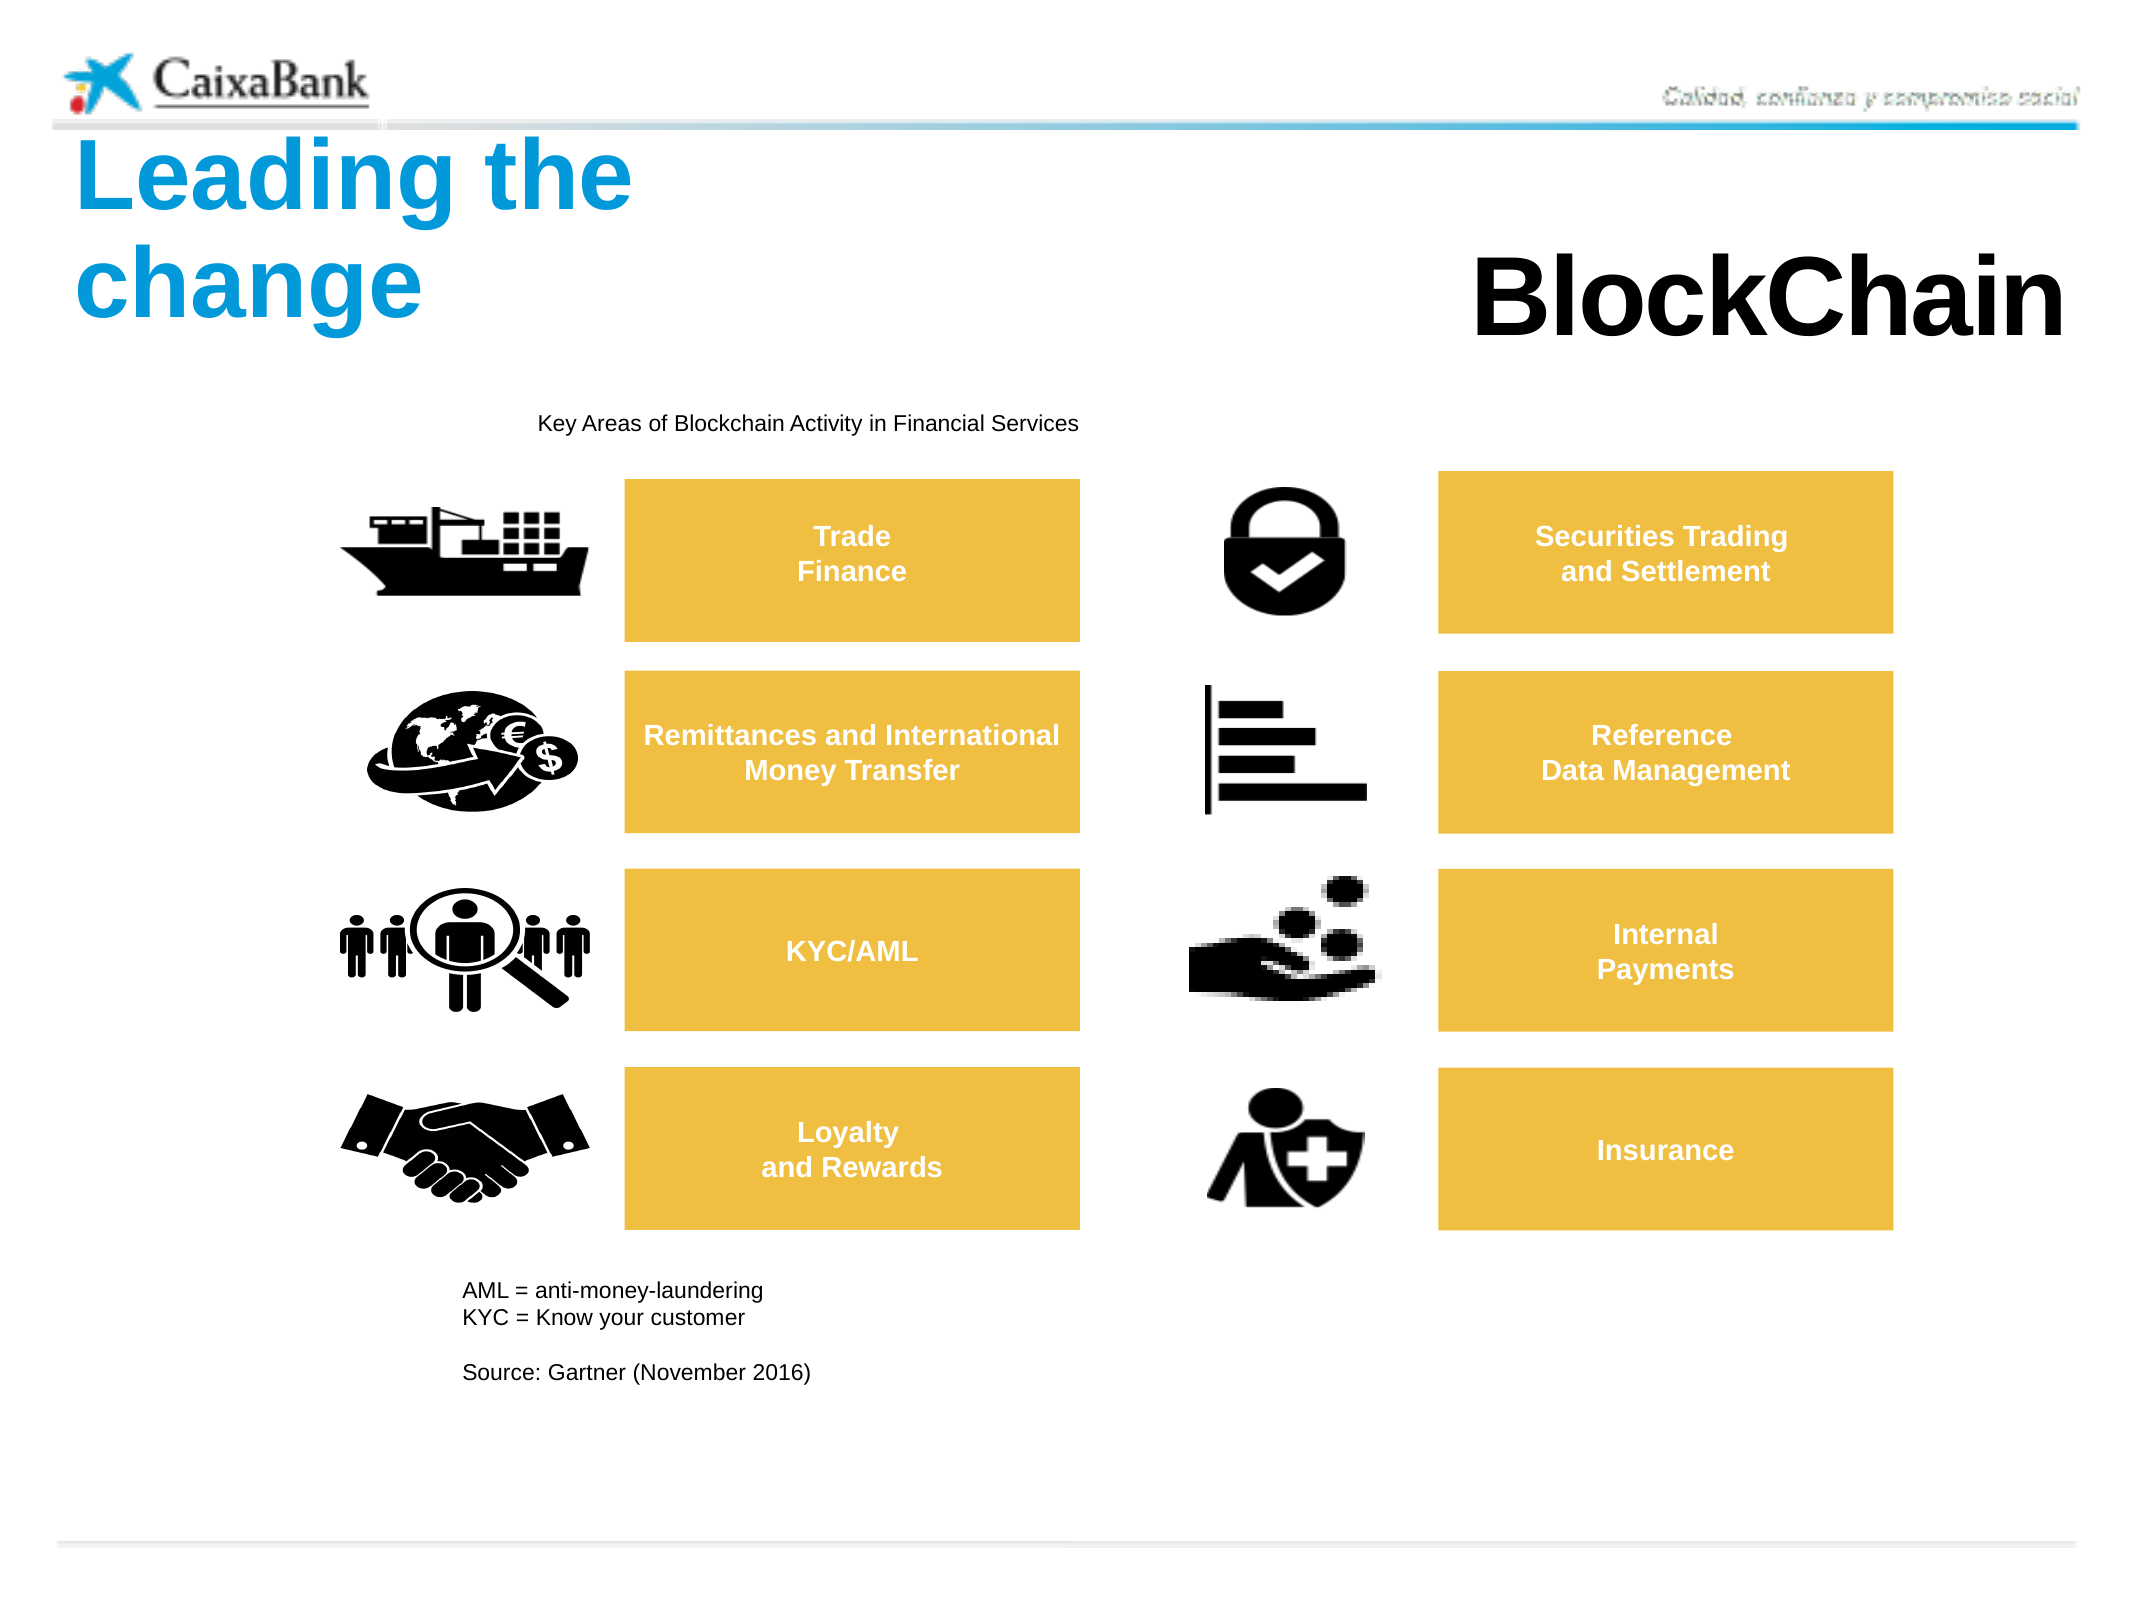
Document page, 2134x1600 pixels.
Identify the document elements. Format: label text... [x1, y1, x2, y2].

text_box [222, 342, 1997, 1449]
text_box BlockChain [1436, 250, 2077, 363]
text_box Leading the change [66, 130, 644, 348]
picture [56, 1541, 2078, 1548]
picture [50, 52, 2102, 130]
